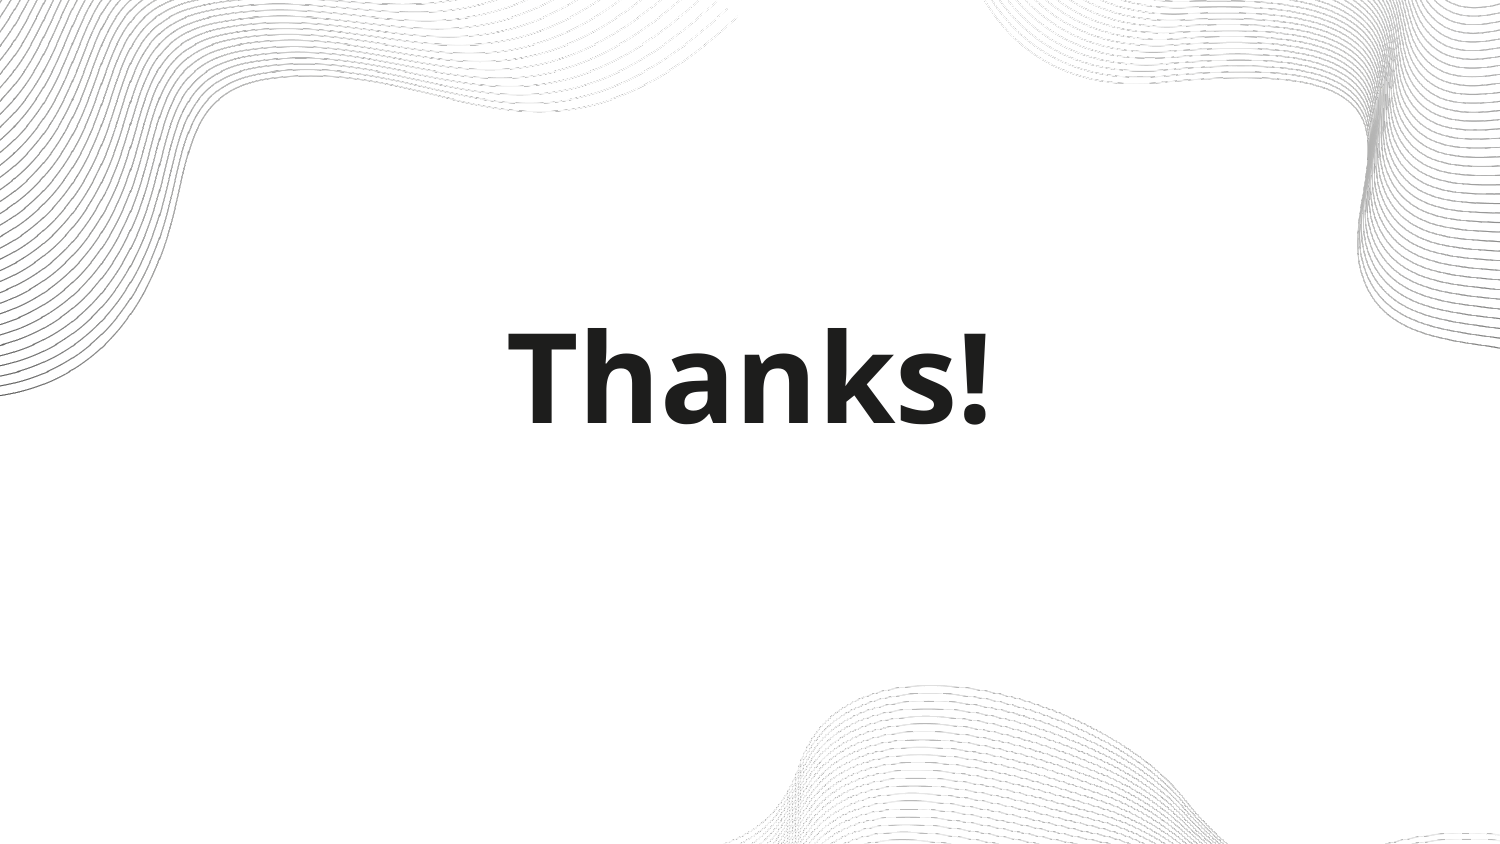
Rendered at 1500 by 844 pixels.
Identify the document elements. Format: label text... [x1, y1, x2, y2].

picture [966, 0, 1500, 471]
picture [123, 685, 1500, 844]
picture [0, 0, 738, 399]
title Thanks! [350, 281, 1150, 464]
